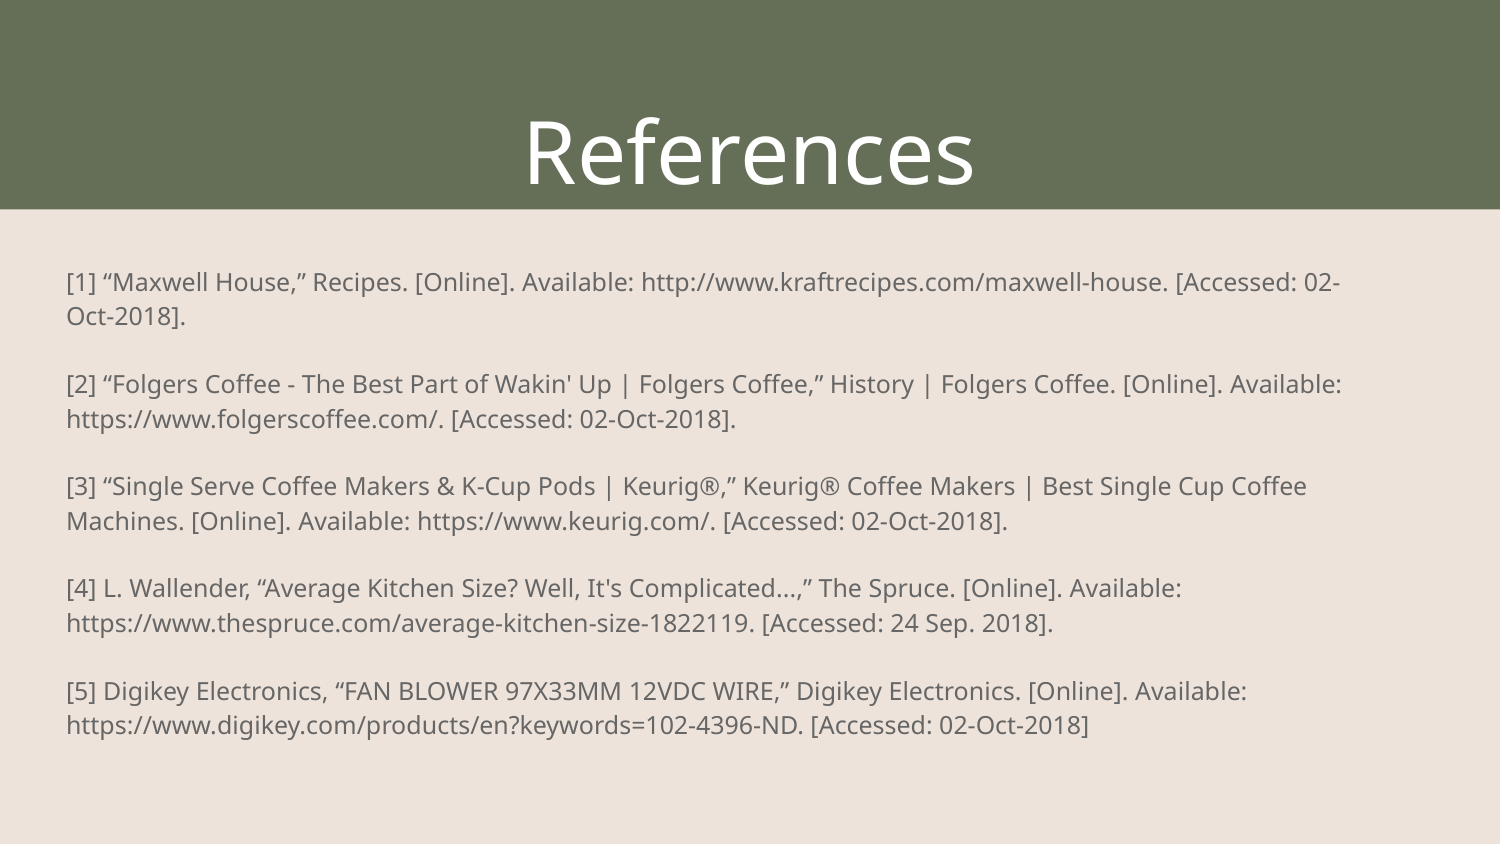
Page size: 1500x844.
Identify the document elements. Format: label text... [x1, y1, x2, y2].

list [1] “Maxwell House,” Recipes. [Online]. Available: http://www.kraftrecipes.com/maxwell-house. [Accessed: 02-Oct-2018]. [2] “Folgers Coffee - The Best Part of Wakin' Up | Folgers Coffee,” History | Folgers Coffee. [Online]. Available: https://www.folgerscoffee.com/. [Accessed: 02-Oct-2018]. [3] “Single Serve Coffee Makers & K-Cup Pods | Keurig®,” Keurig® Coffee Makers | Best Single Cup Coffee Machines. [Online]. Available: https://www.keurig.com/. [Accessed: 02-Oct-2018]. [4] L. Wallender, “Average Kitchen Size? Well, It's Complicated...,” The Spruce. [Online]. Available: https://www.thespruce.com/average-kitchen-size-1822119. [Accessed: 24 Sep. 2018]. [5] Digikey Electronics, “FAN BLOWER 97X33MM 12VDC WIRE,” Digikey Electronics. [Online]. Available: https://www.digikey.com/products/en?keywords=102-4396-ND. [Accessed: 02-Oct-2018] [51, 247, 1393, 752]
title References [51, 82, 1449, 185]
